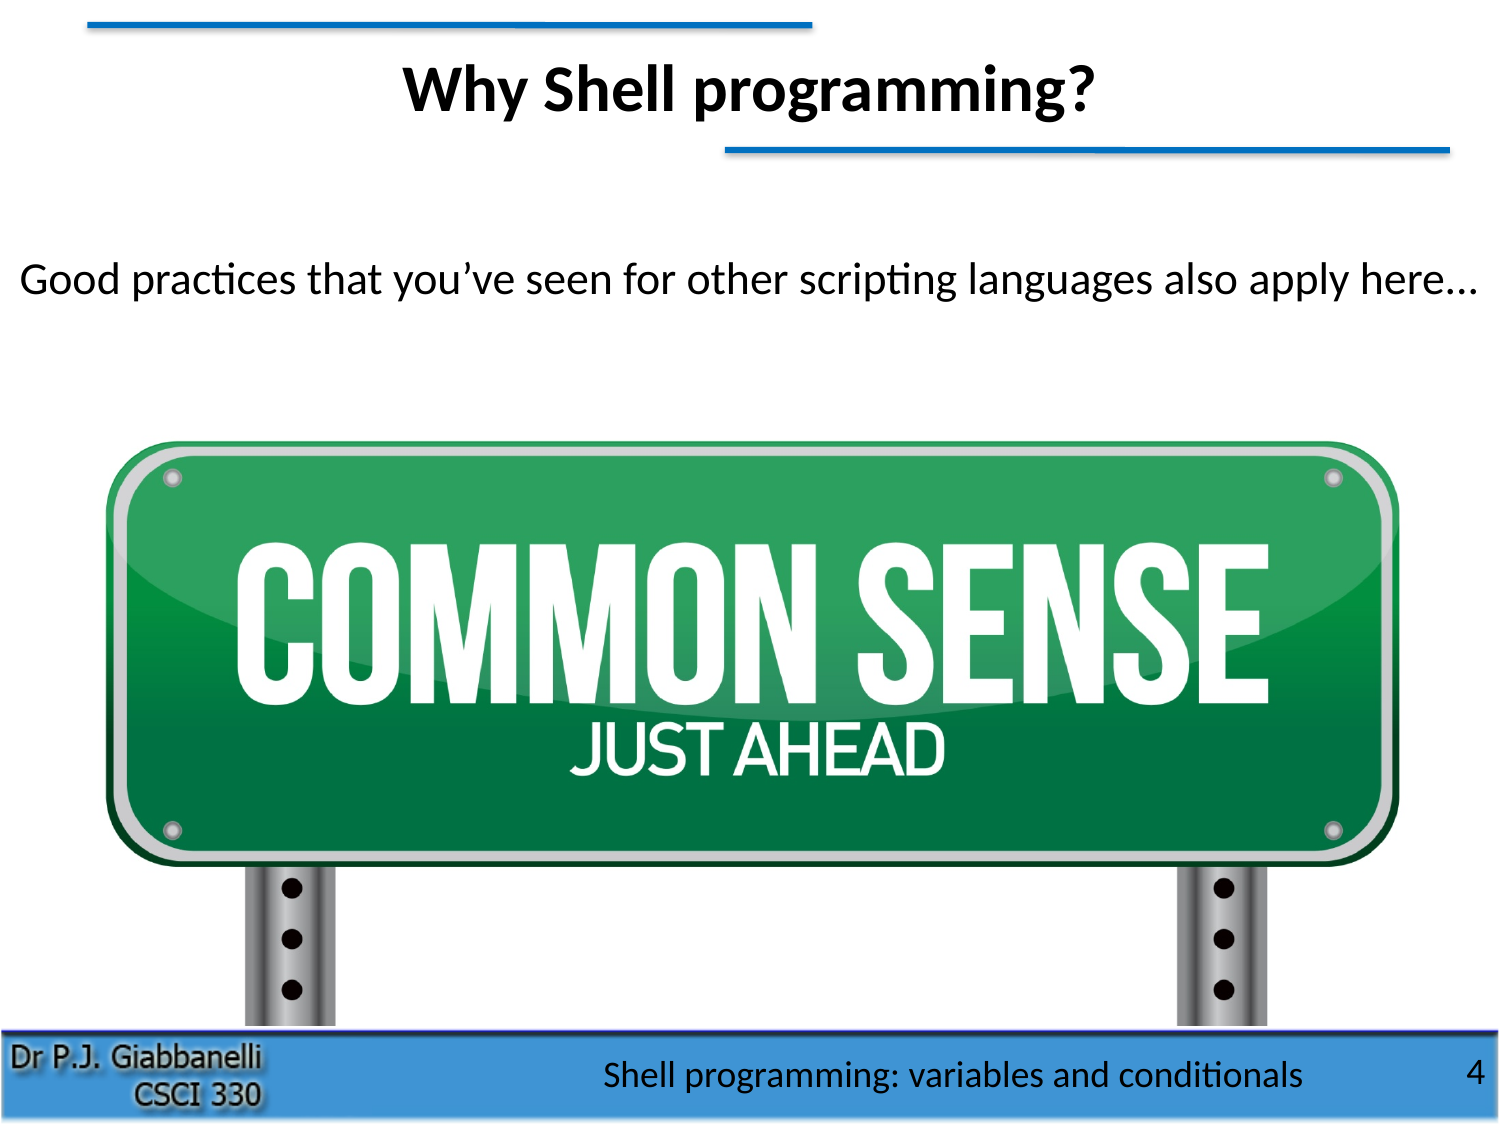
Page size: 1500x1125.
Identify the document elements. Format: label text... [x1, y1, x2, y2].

text_box Why Shell programming? [0, 37, 1500, 133]
text_box Good practices that you’ve seen for other scripting languages also apply here... [0, 241, 1500, 312]
picture [0, 337, 1500, 1125]
